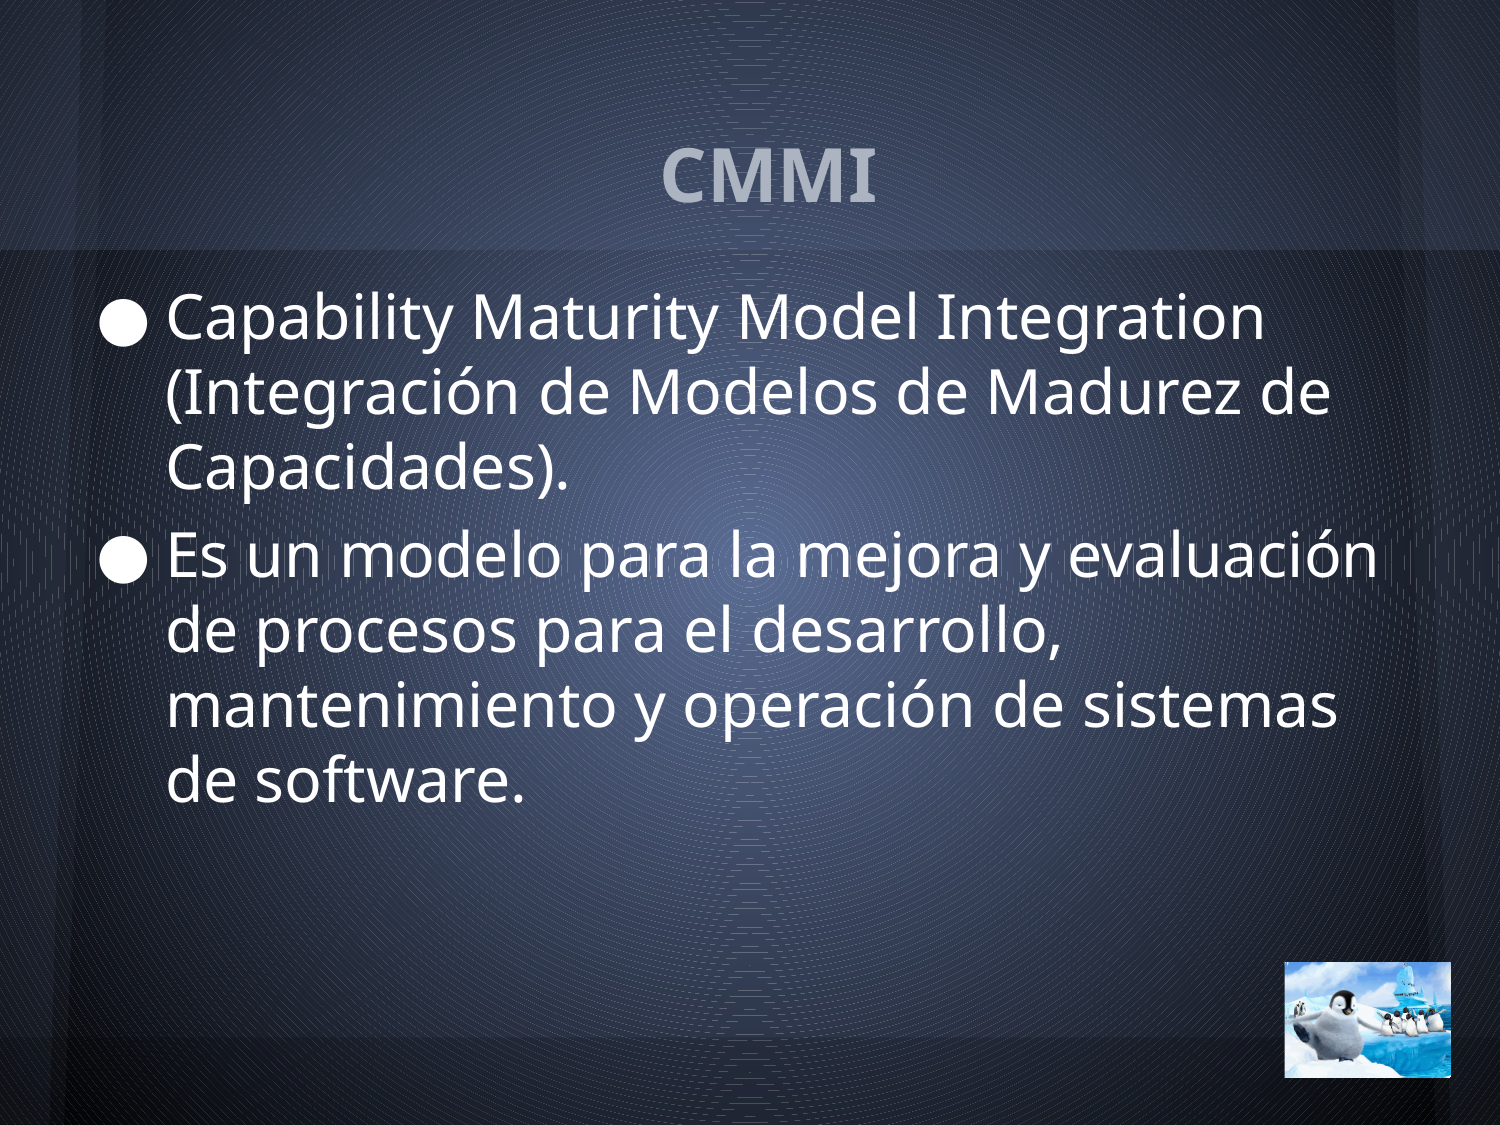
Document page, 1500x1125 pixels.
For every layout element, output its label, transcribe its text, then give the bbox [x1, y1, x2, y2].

list Capability Maturity Model Integration (Integración de Modelos de Madurez de Capacidades). Es un modelo para la mejora y evaluación de procesos para el desarrollo, mantenimiento y operación de sistemas de software. [75, 262, 1425, 1078]
picture [1287, 962, 1451, 1077]
title CMMI [75, 45, 1425, 233]
picture [1440, 1055, 1449, 1063]
picture [1428, 1069, 1445, 1077]
